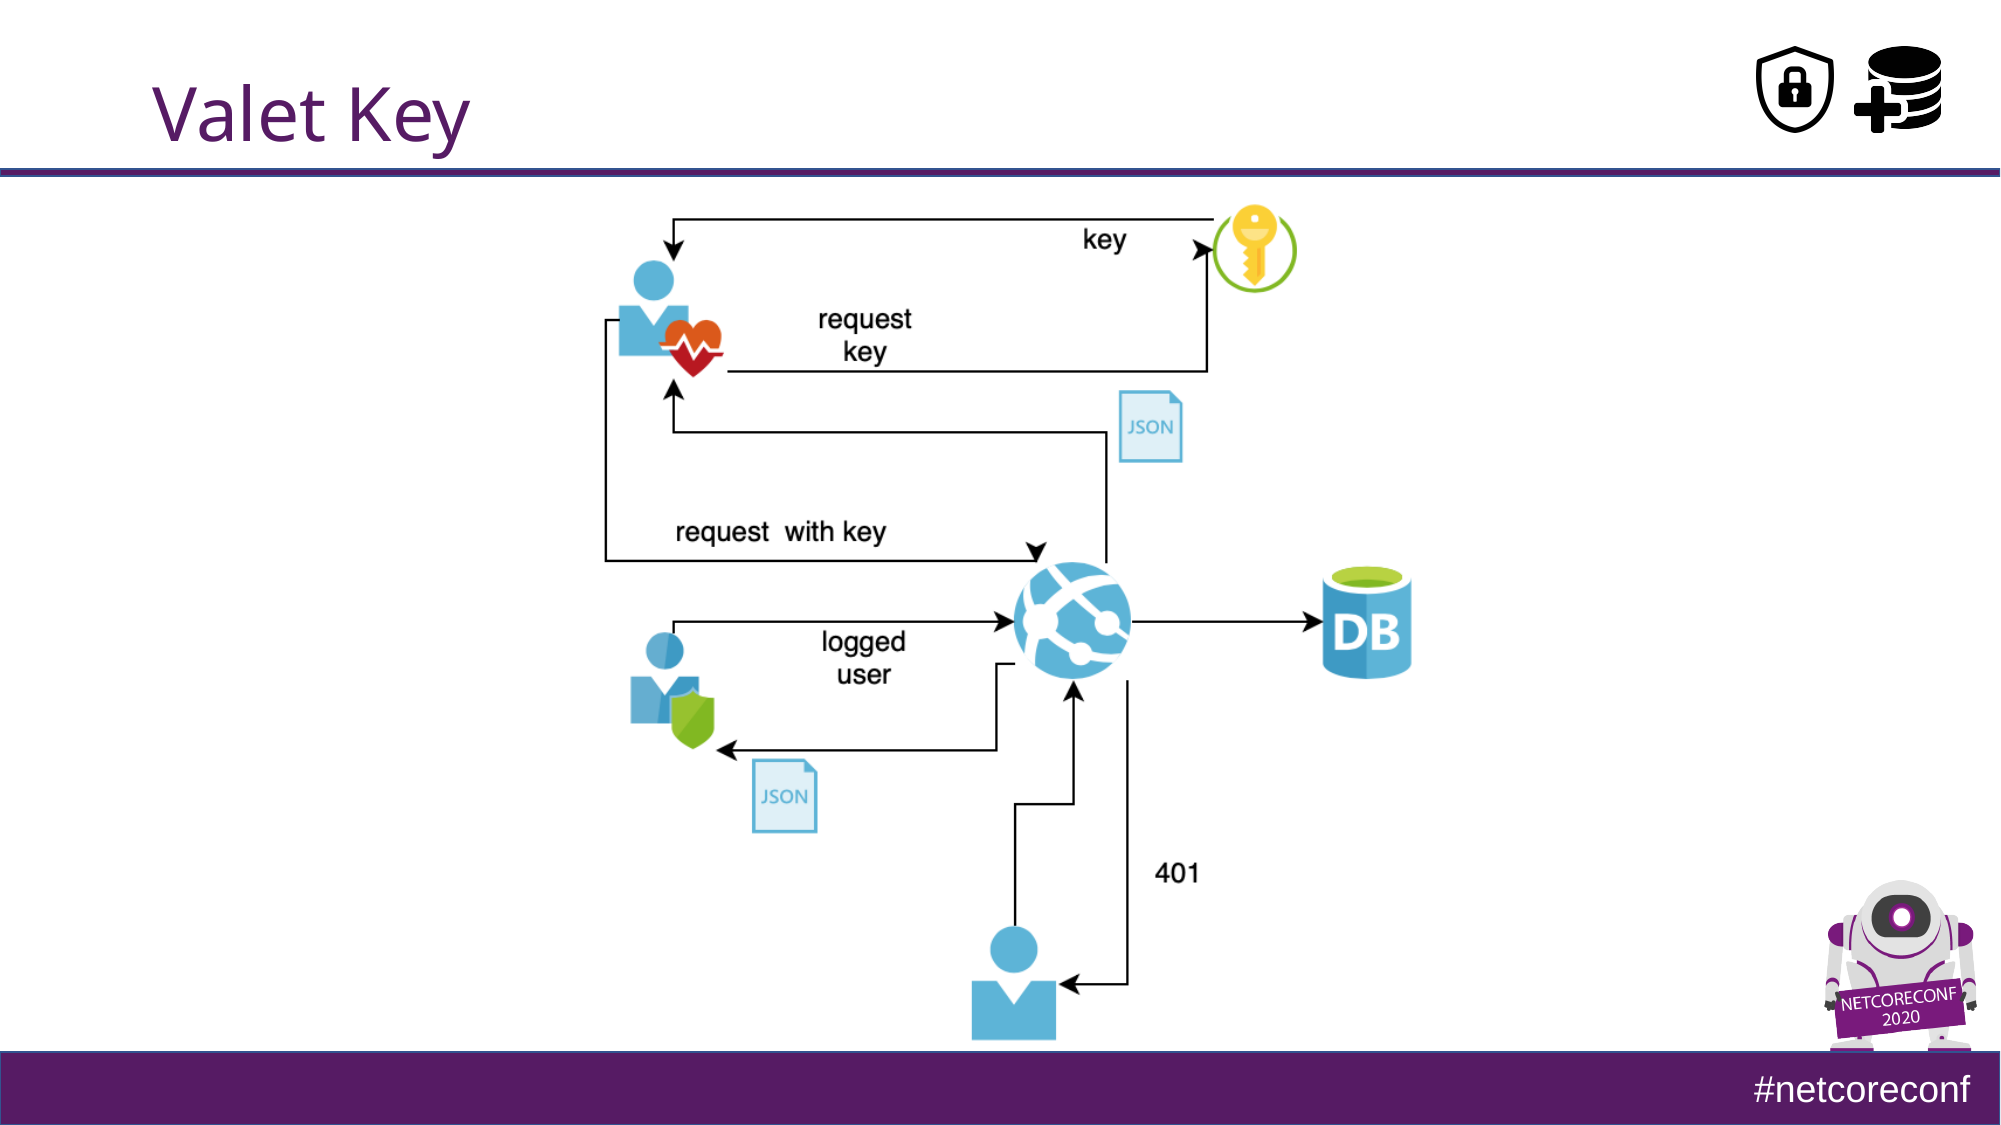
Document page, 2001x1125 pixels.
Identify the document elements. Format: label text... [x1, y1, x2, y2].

title Valet Key [137, 20, 1863, 213]
picture [565, 202, 1435, 1044]
picture [1854, 46, 1941, 133]
picture [1756, 46, 1834, 133]
picture [1824, 880, 1977, 1051]
